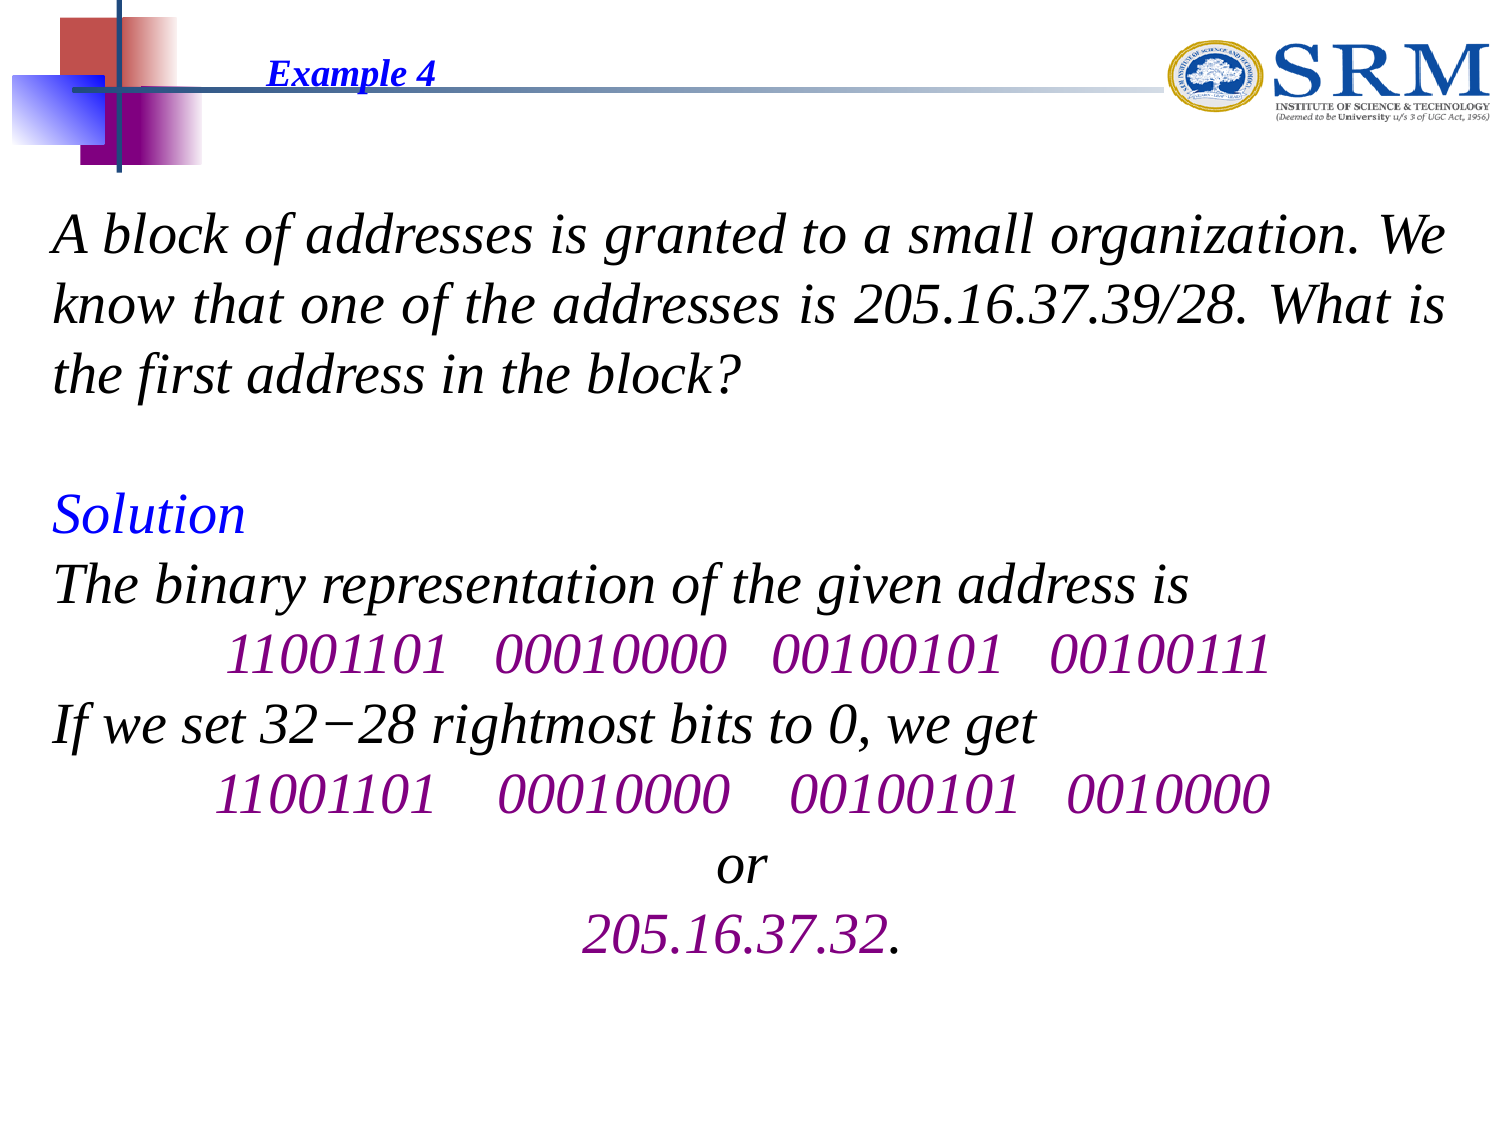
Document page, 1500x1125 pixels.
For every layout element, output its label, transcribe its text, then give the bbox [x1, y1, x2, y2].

text_box [60, 17, 116, 86]
text_box [141, 93, 202, 165]
text_box [12, 75, 105, 145]
picture [1164, 24, 1500, 132]
text_box Example 4 [251, 0, 452, 101]
text_box [122, 17, 177, 86]
text_box [116, 93, 122, 173]
text_box [72, 87, 251, 93]
text_box [122, 93, 141, 165]
text_box A block of addresses is granted to a small organization. We know that one of the addresses is 205.16.37.39/28. What is the first address in the block? Solution The binary representation of the given address is 11001101 00010000 00100101 00100111 If we set 32−28 rightmost bits to 0, we get 11001101 00010000 00100101 0010000 or 205.16.37.32. [37, 187, 1463, 972]
text_box [80, 93, 116, 165]
text_box [452, 87, 1159, 93]
text_box [116, 0, 122, 87]
